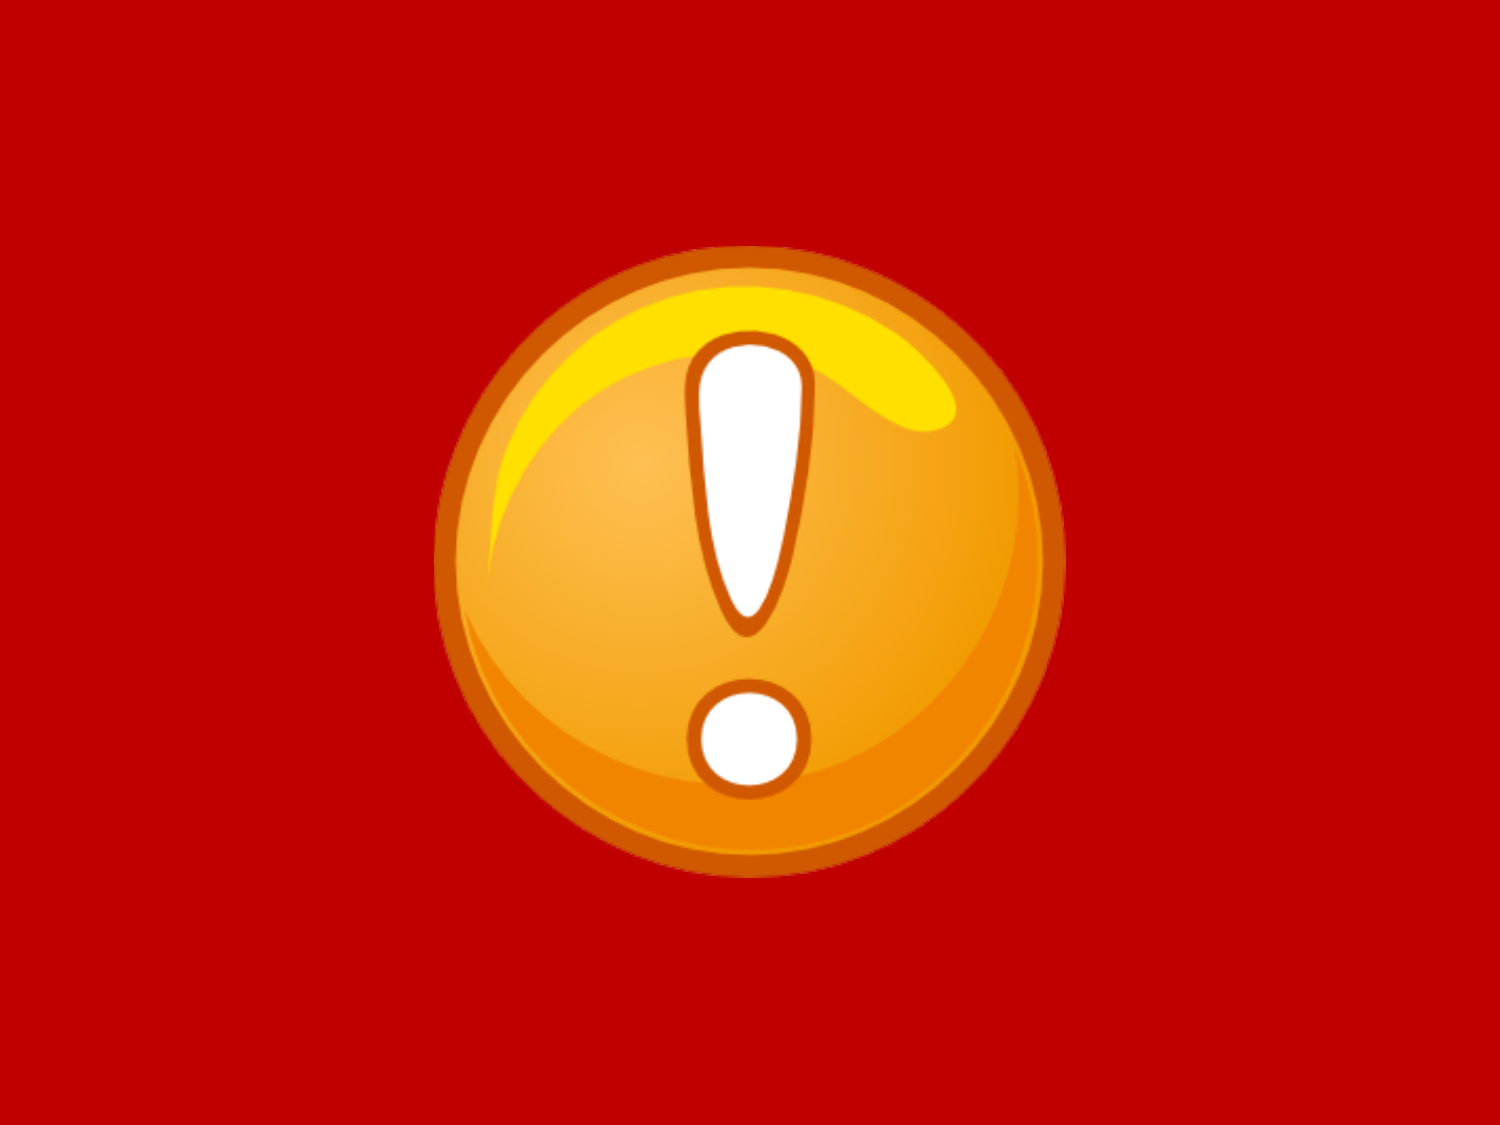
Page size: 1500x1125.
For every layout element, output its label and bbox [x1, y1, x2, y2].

picture [434, 246, 1066, 879]
